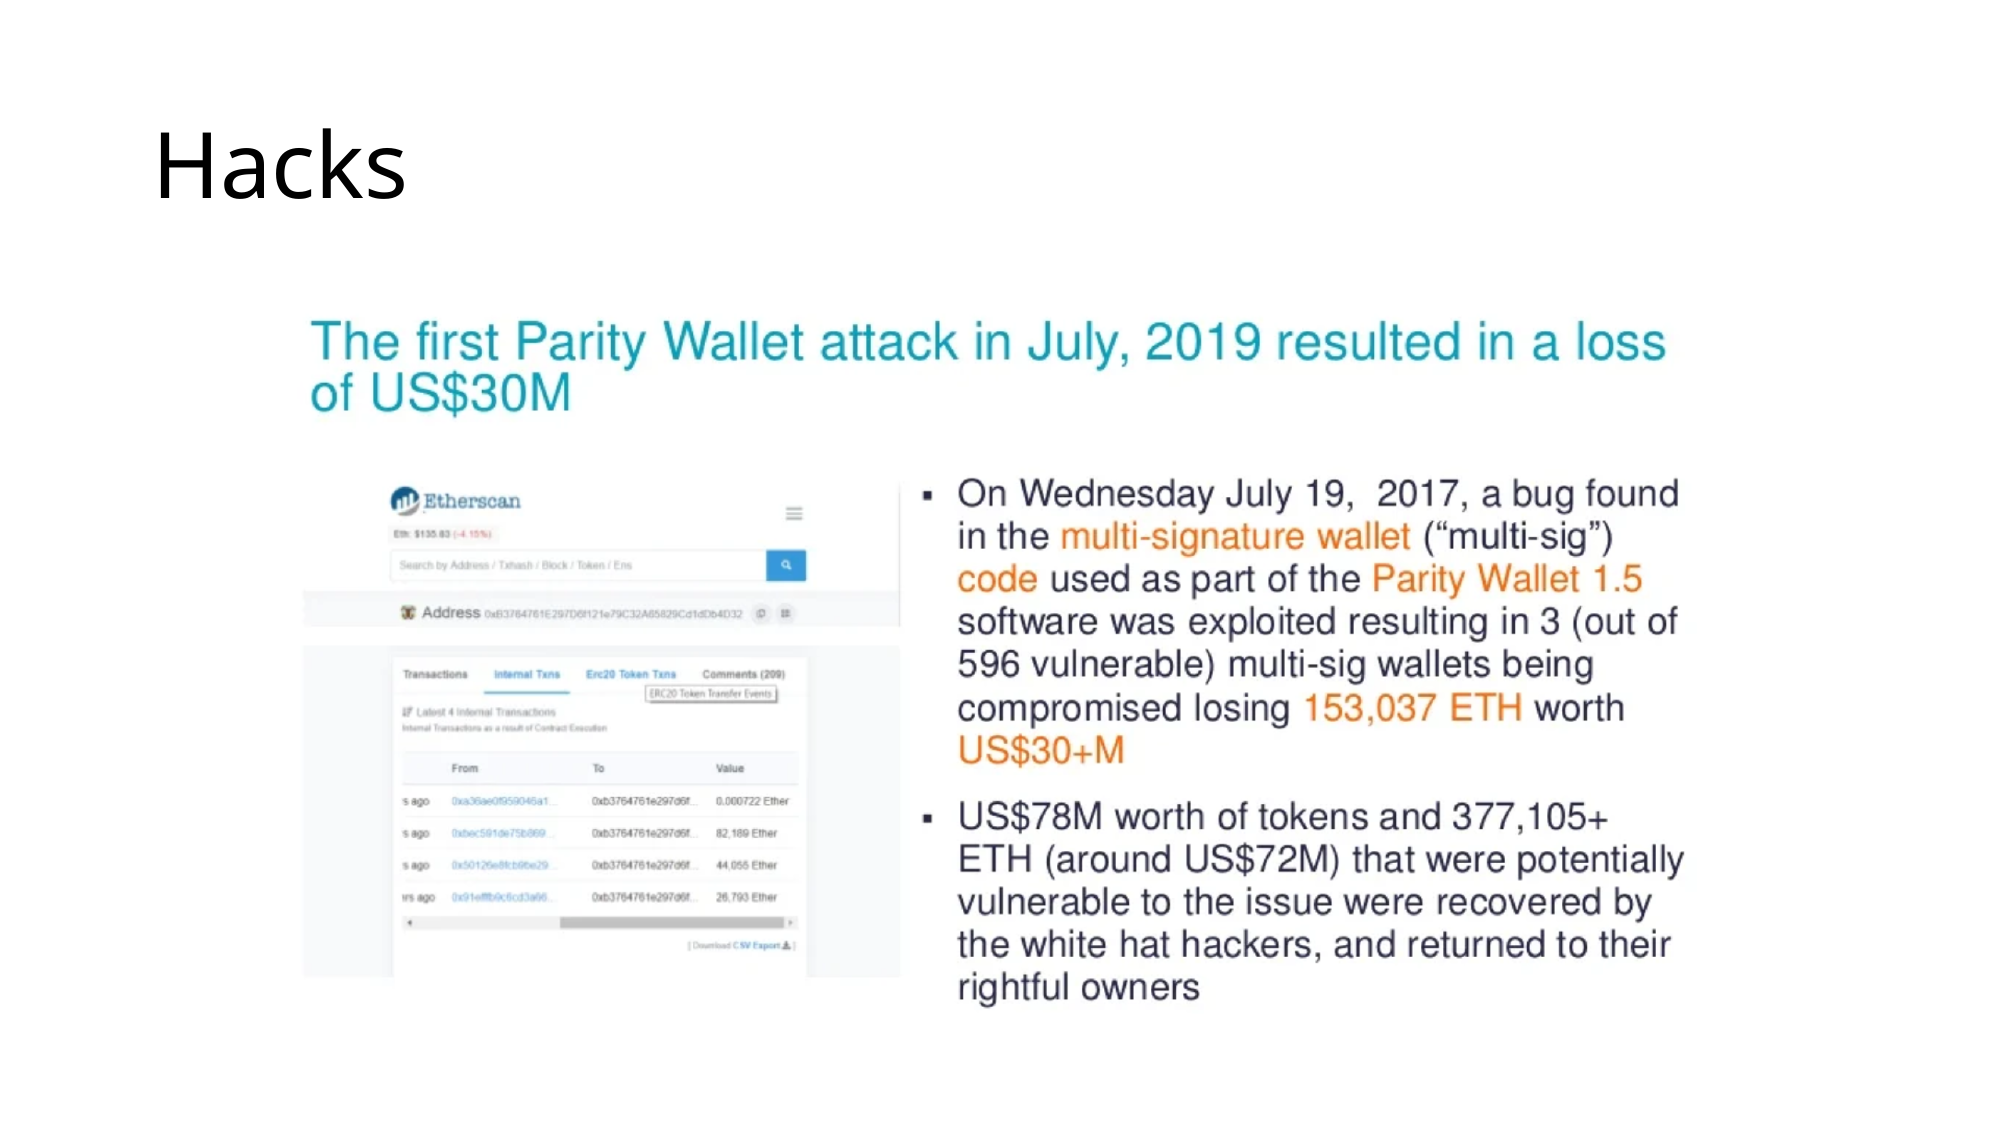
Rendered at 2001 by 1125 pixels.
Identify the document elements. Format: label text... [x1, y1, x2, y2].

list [283, 299, 1717, 1014]
title Hacks [137, 59, 1863, 278]
